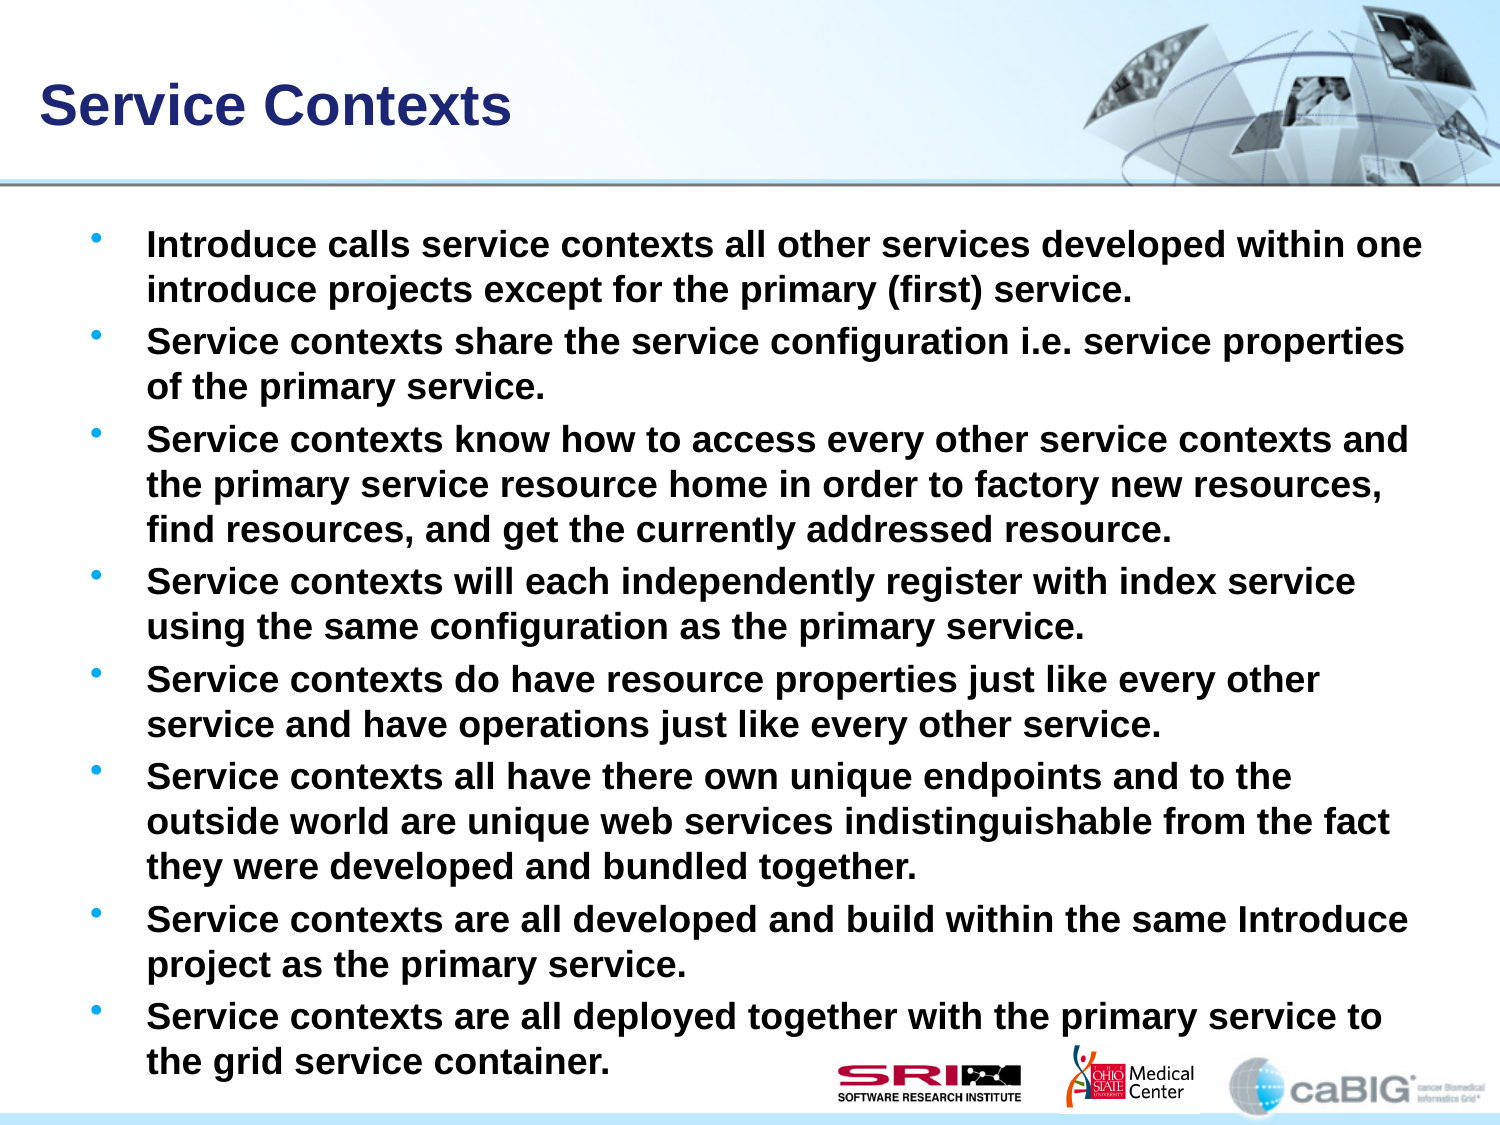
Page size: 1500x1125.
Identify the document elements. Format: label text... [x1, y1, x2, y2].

list Introduce calls service contexts all other services developed within one introduce projects except for the primary (first) service. Service contexts share the service configuration i.e. service properties of the primary service. Service contexts know how to access every other service contexts and the primary service resource home in order to factory new resources, find resources, and get the currently addressed resource. Service contexts will each independently register with index service using the same configuration as the primary service. Service contexts do have resource properties just like every other service and have operations just like every other service. Service contexts all have there own unique endpoints and to the outside world are unique web services indistinguishable from the fact they were developed and bundled together. Service contexts are all developed and build within the same Introduce project as the primary service. Service contexts are all deployed together with the primary service to the grid service container. [74, 212, 1451, 1001]
picture [0, 0, 1500, 1125]
title Service Contexts [24, 37, 1163, 168]
